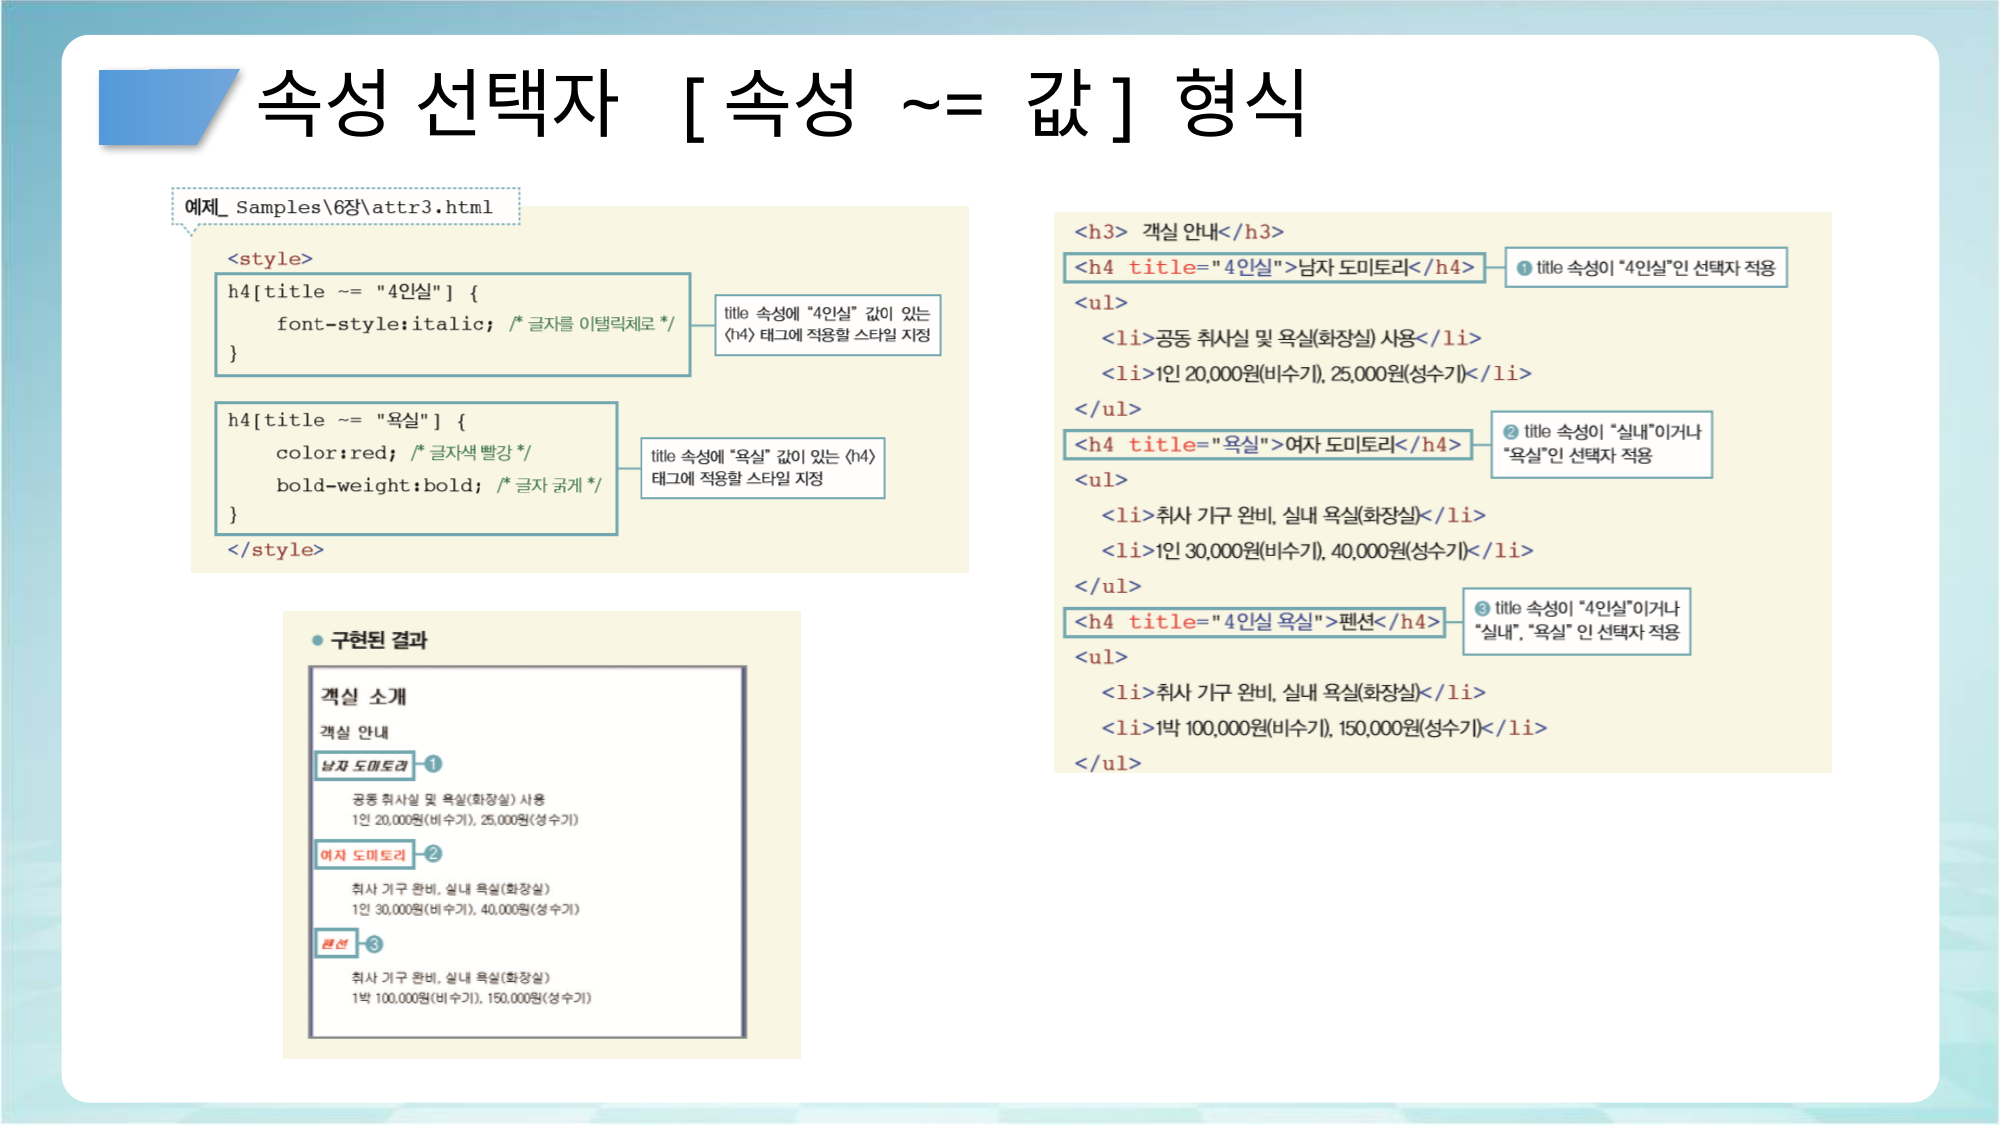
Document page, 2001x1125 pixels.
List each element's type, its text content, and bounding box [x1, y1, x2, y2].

title 속성 선택자 [속성 ~= 값] 형식 [240, 49, 1809, 165]
picture [0, 0, 2001, 1125]
